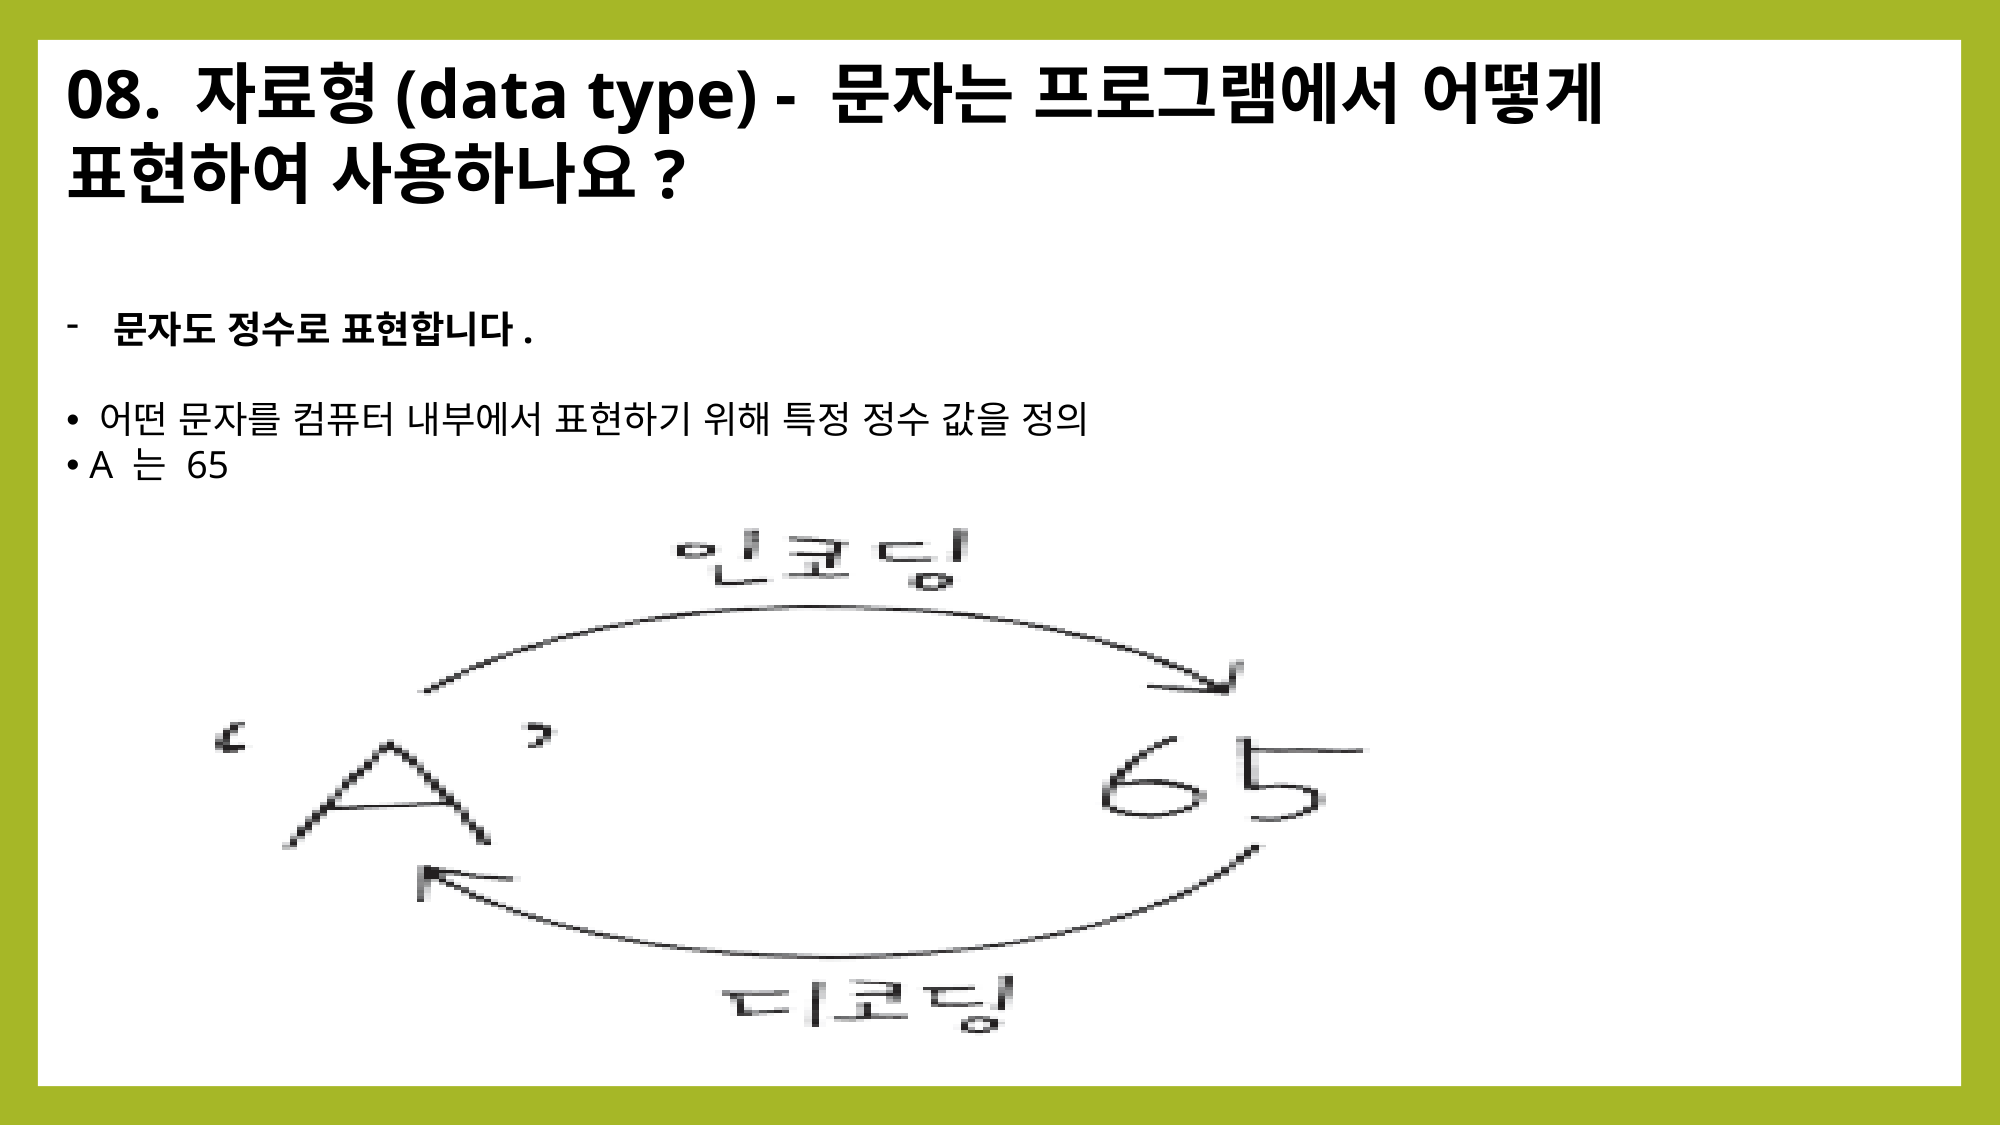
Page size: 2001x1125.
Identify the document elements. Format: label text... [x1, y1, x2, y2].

picture [104, 514, 1603, 1062]
text_box 문자도 정수로 표현합니다. 어떤 문자를 컴퓨터 내부에서 표현하기 위해 특정 정수 값을 정의 A 는 65 [51, 254, 1928, 494]
text_box 08. 자료형(data type) - 문자는 프로그램에서 어떻게 표현하여 사용하나요? [51, 44, 1850, 220]
